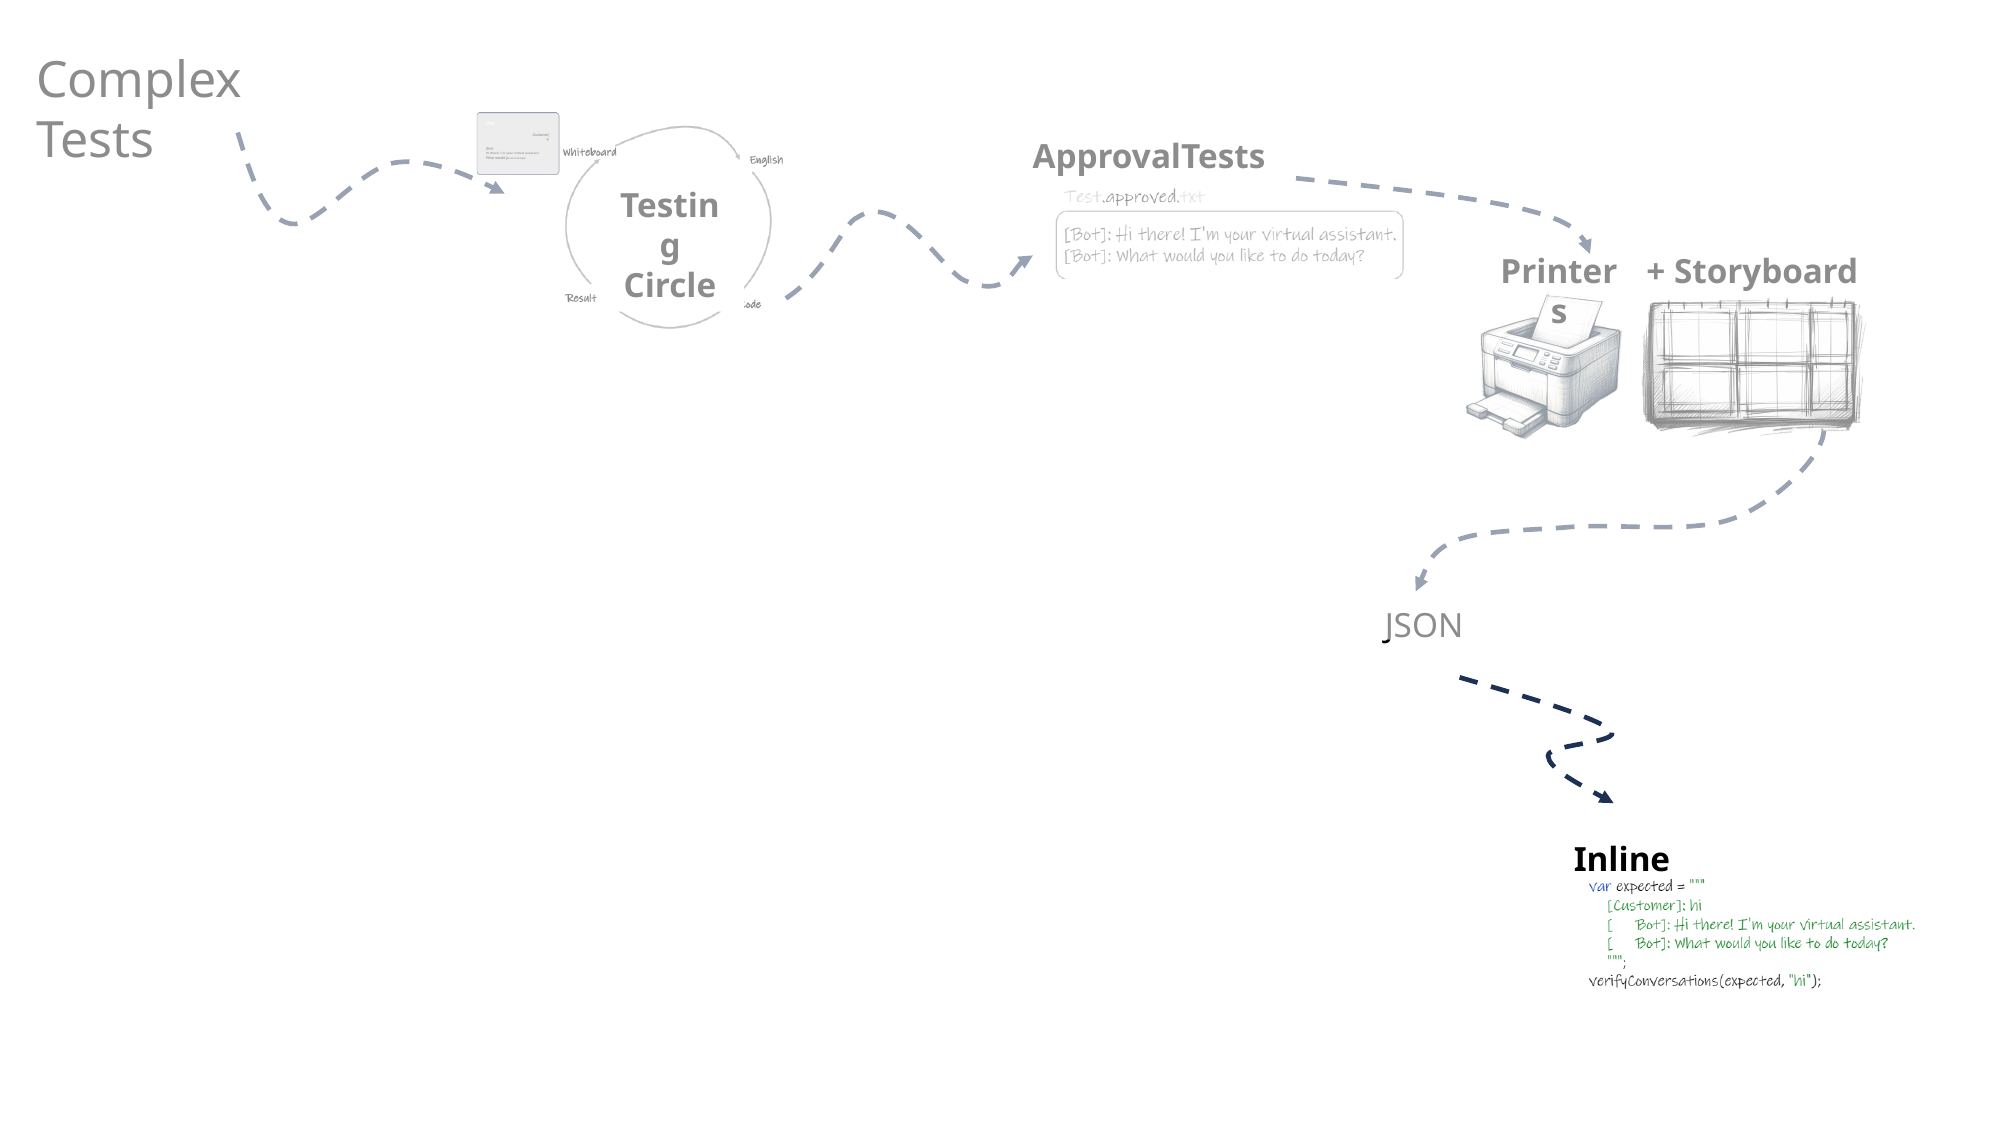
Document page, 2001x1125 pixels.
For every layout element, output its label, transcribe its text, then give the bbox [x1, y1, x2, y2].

picture [476, 112, 833, 341]
picture [1578, 872, 1927, 998]
picture [1052, 179, 1416, 279]
text_box Inline [1558, 830, 1803, 886]
picture [1443, 263, 1913, 469]
text_box JSON [1370, 641, 1614, 652]
text_box [1459, 676, 1614, 804]
text_box [20, 40, 1927, 641]
